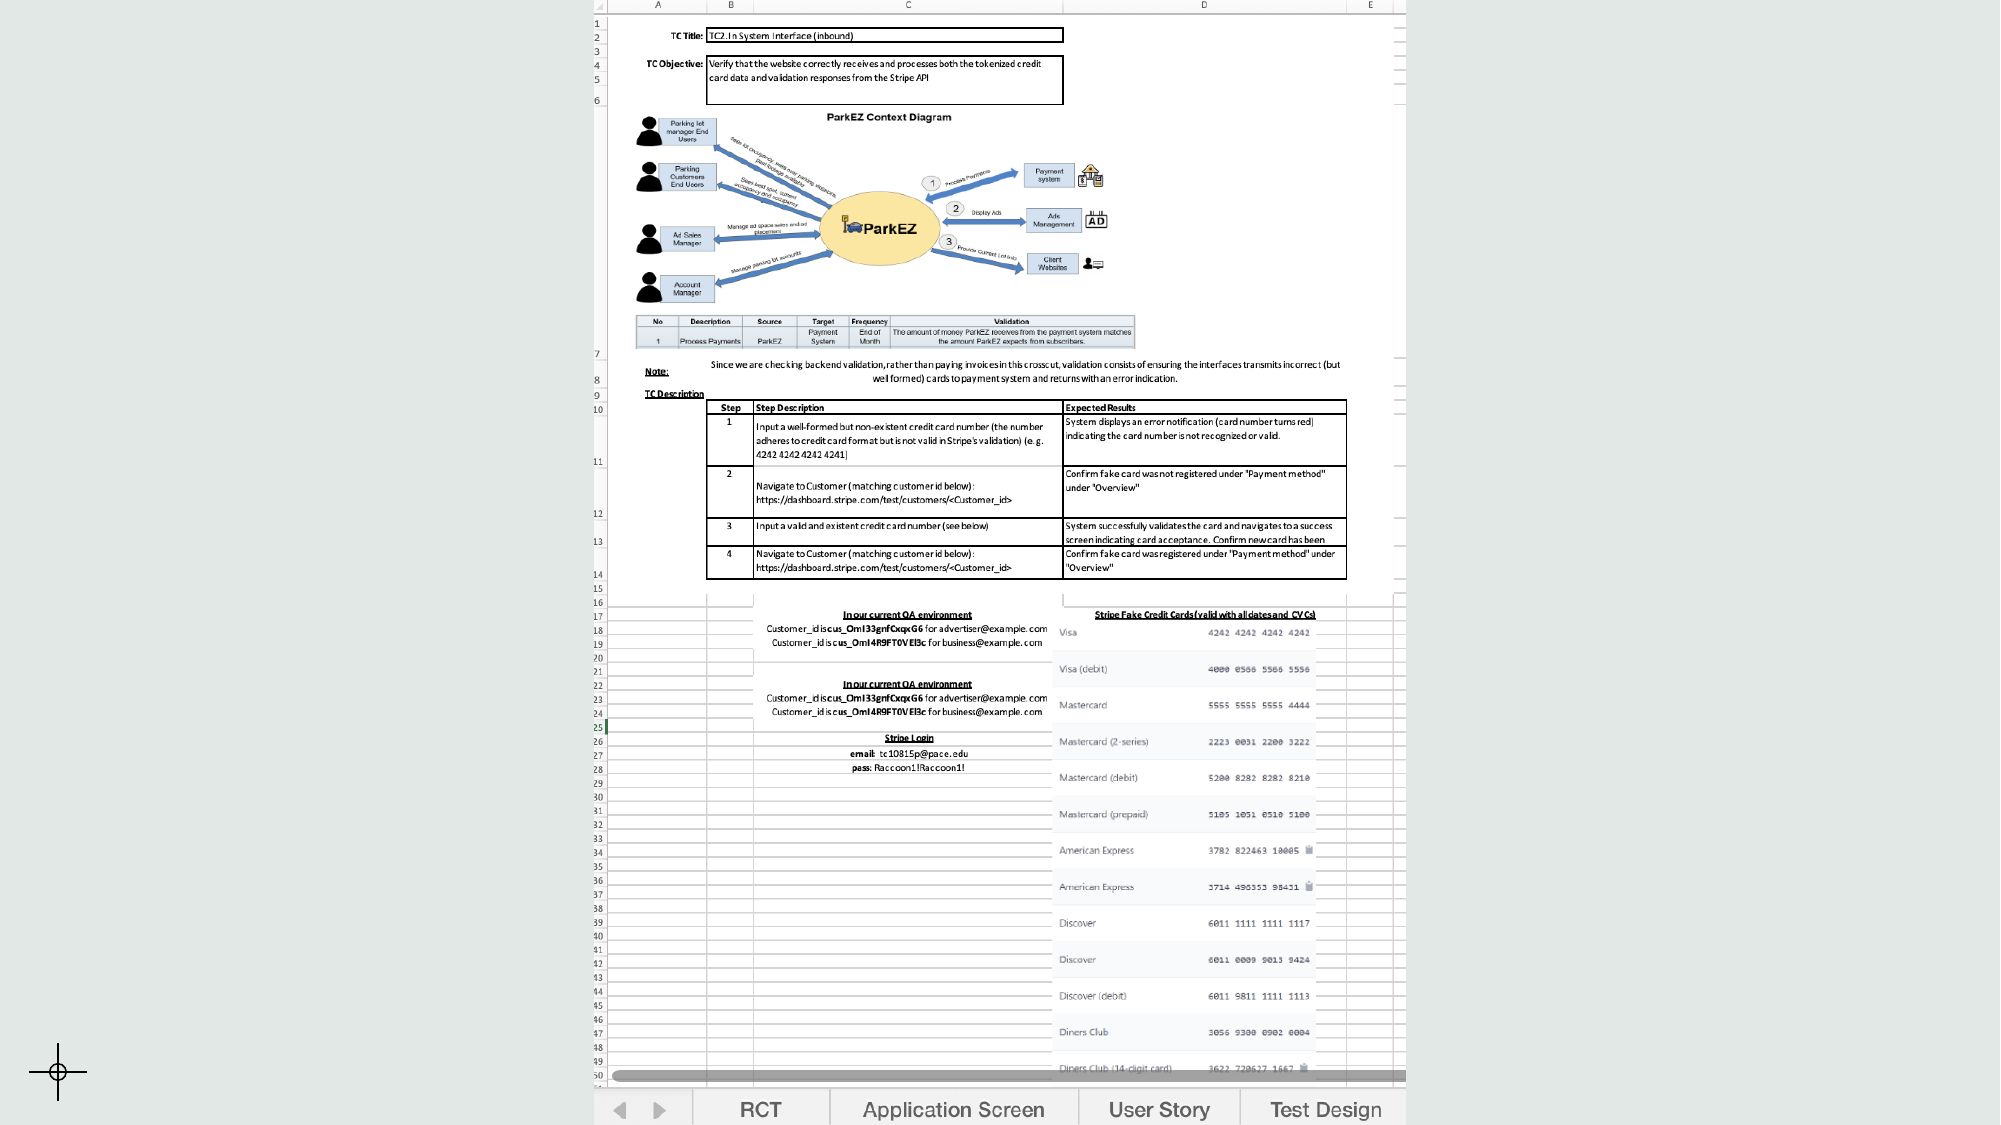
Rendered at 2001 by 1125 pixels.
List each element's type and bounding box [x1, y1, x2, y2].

picture [594, 0, 1406, 1125]
